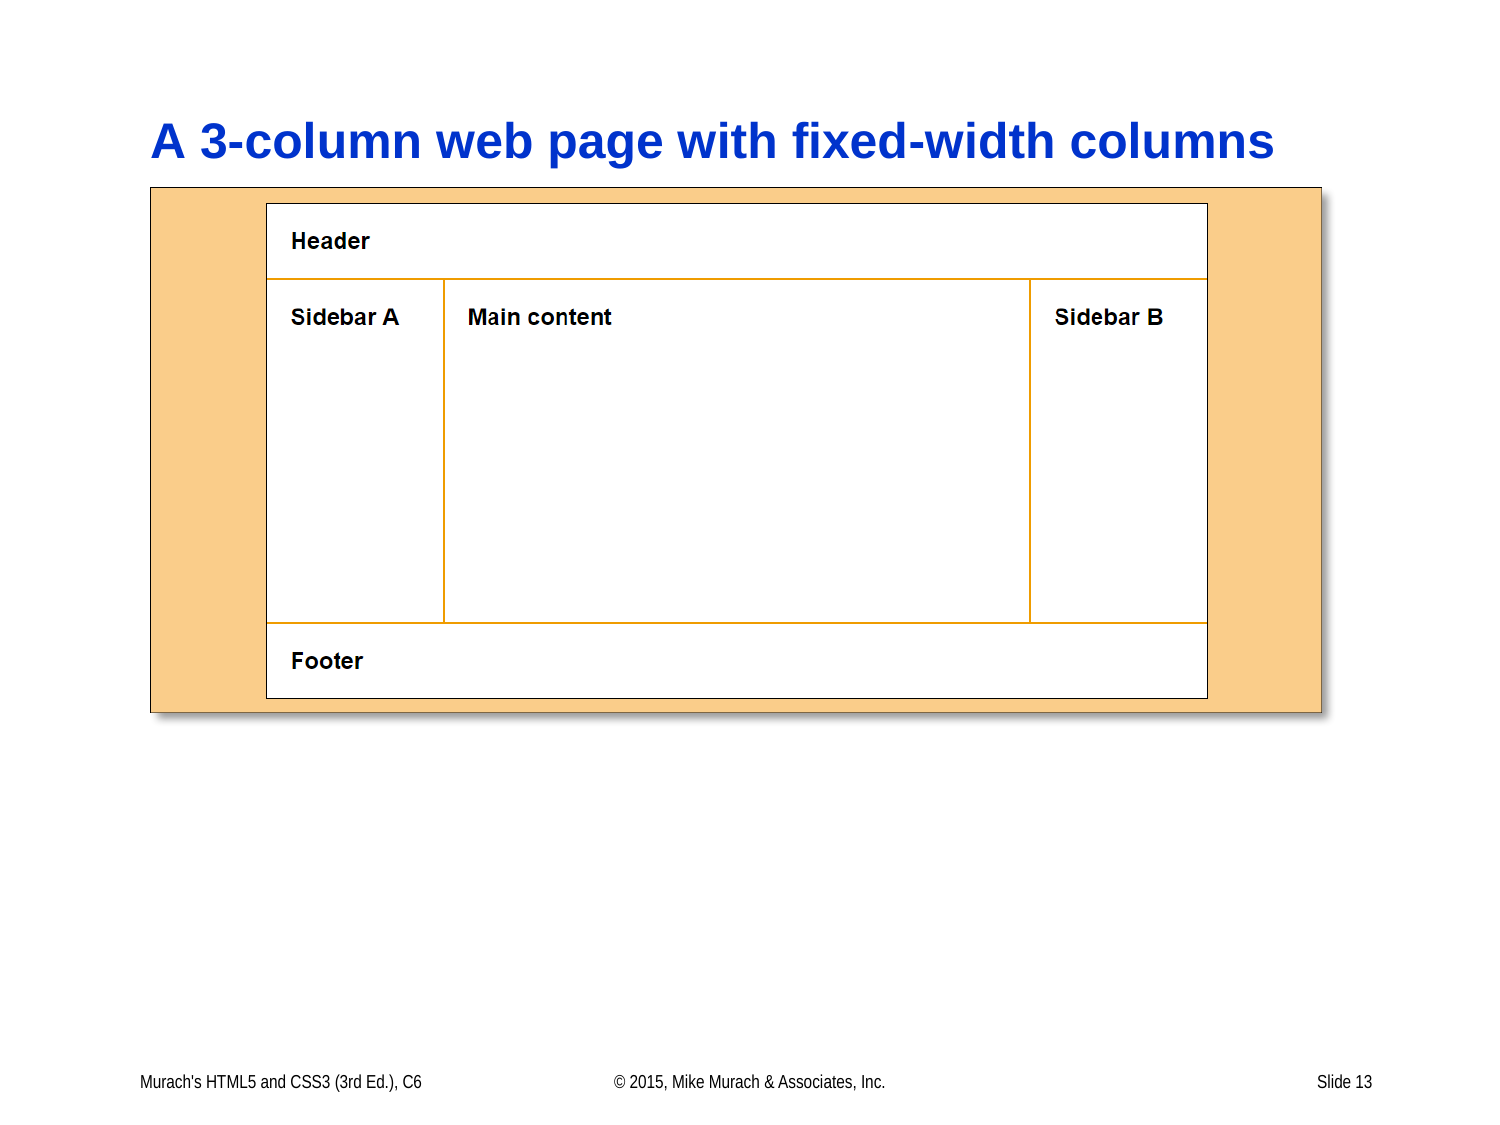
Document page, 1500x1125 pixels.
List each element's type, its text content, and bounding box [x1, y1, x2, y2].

slide_number Murach's HTML5 and CSS3 (3rd Ed.), C6 [125, 1025, 450, 1100]
picture [149, 187, 1323, 713]
footer © 2015, Mike Murach & Associates, Inc. [474, 1025, 1025, 1100]
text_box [149, 112, 1348, 183]
slide_number Slide 13 [1074, 1025, 1388, 1100]
